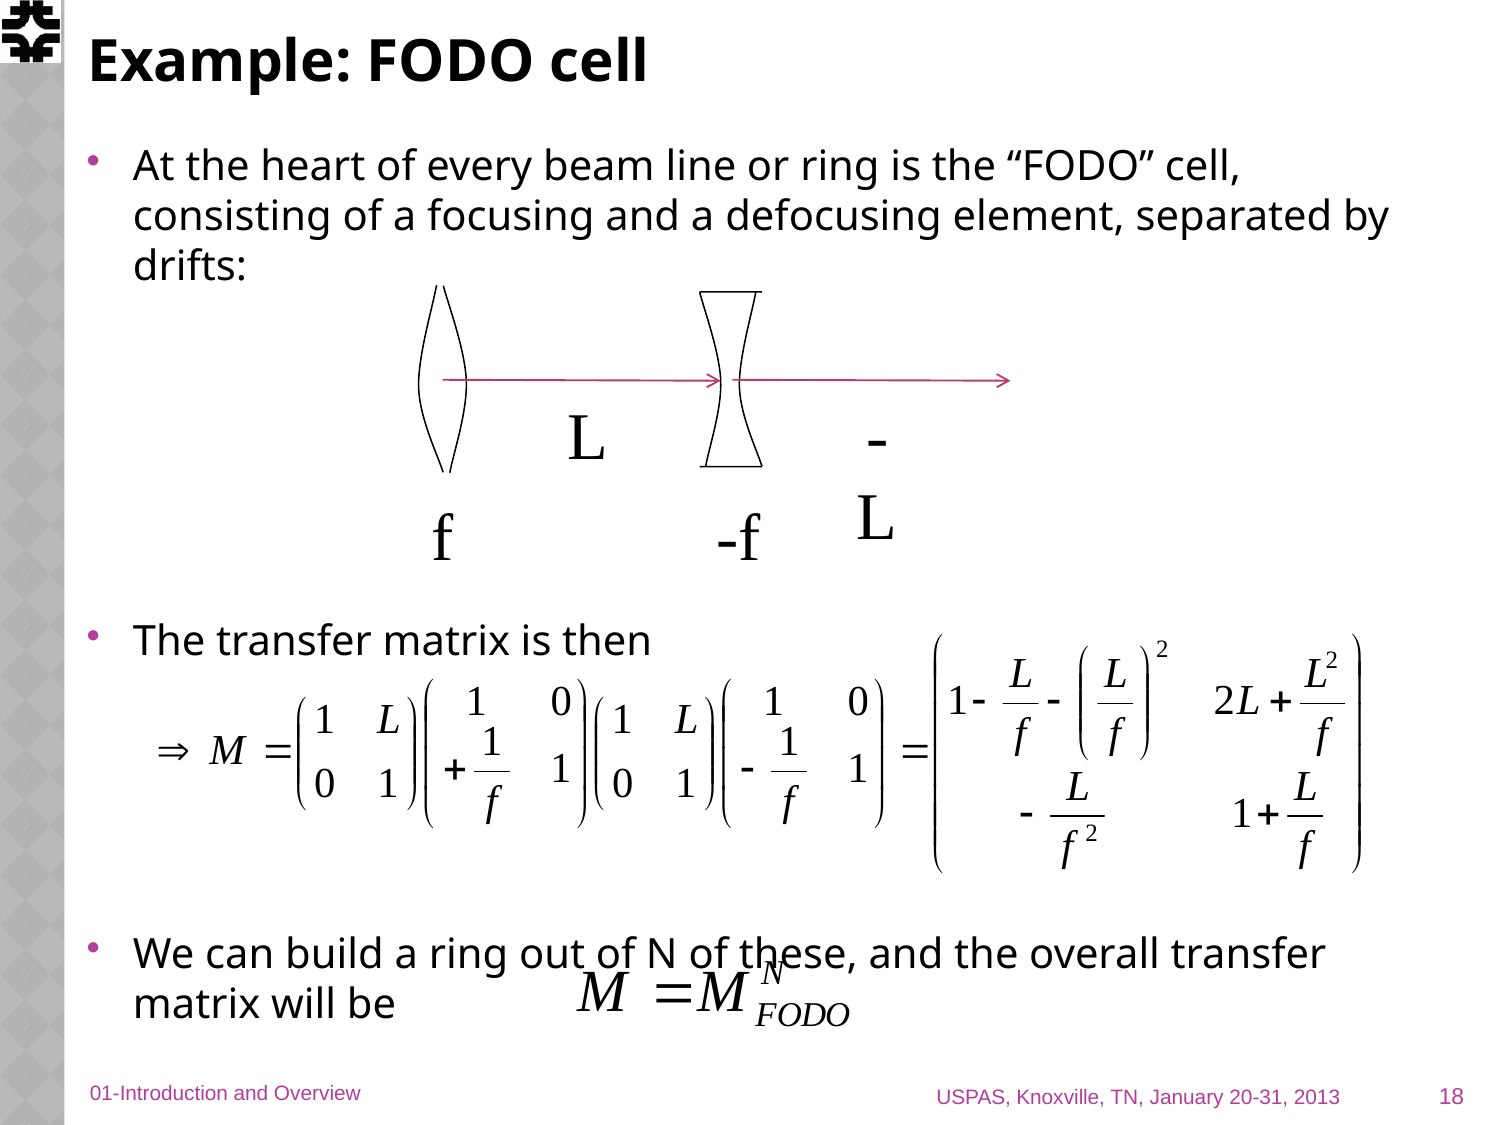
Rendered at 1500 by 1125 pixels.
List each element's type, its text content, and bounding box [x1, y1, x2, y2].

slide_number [827, 1077, 1355, 1110]
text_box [699, 382, 717, 386]
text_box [566, 946, 867, 1042]
footer 01-Introduction and Overview [75, 1075, 709, 1105]
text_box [417, 284, 468, 474]
slide_number 18 [1367, 1071, 1465, 1110]
text_box L [549, 391, 626, 481]
text_box Biased ferrite frequency tuner [0, 0, 65, 1125]
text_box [699, 291, 763, 467]
list At the heart of every beam line or ring is the “FODO” cell, consisting of a focusing and a defocusing element, separated by drifts: The transfer matrix is then We can build a ring out of N of these, and the overall transfer matrix will be [72, 131, 1444, 330]
title Example: FODO cell [80, 20, 1436, 93]
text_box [735, 382, 763, 386]
text_box [729, 379, 763, 390]
text_box f [404, 486, 481, 582]
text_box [150, 625, 1375, 883]
text_box -L [839, 391, 916, 561]
text_box [439, 379, 468, 390]
text_box -f [700, 486, 777, 582]
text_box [445, 382, 468, 386]
picture [0, 0, 61, 63]
